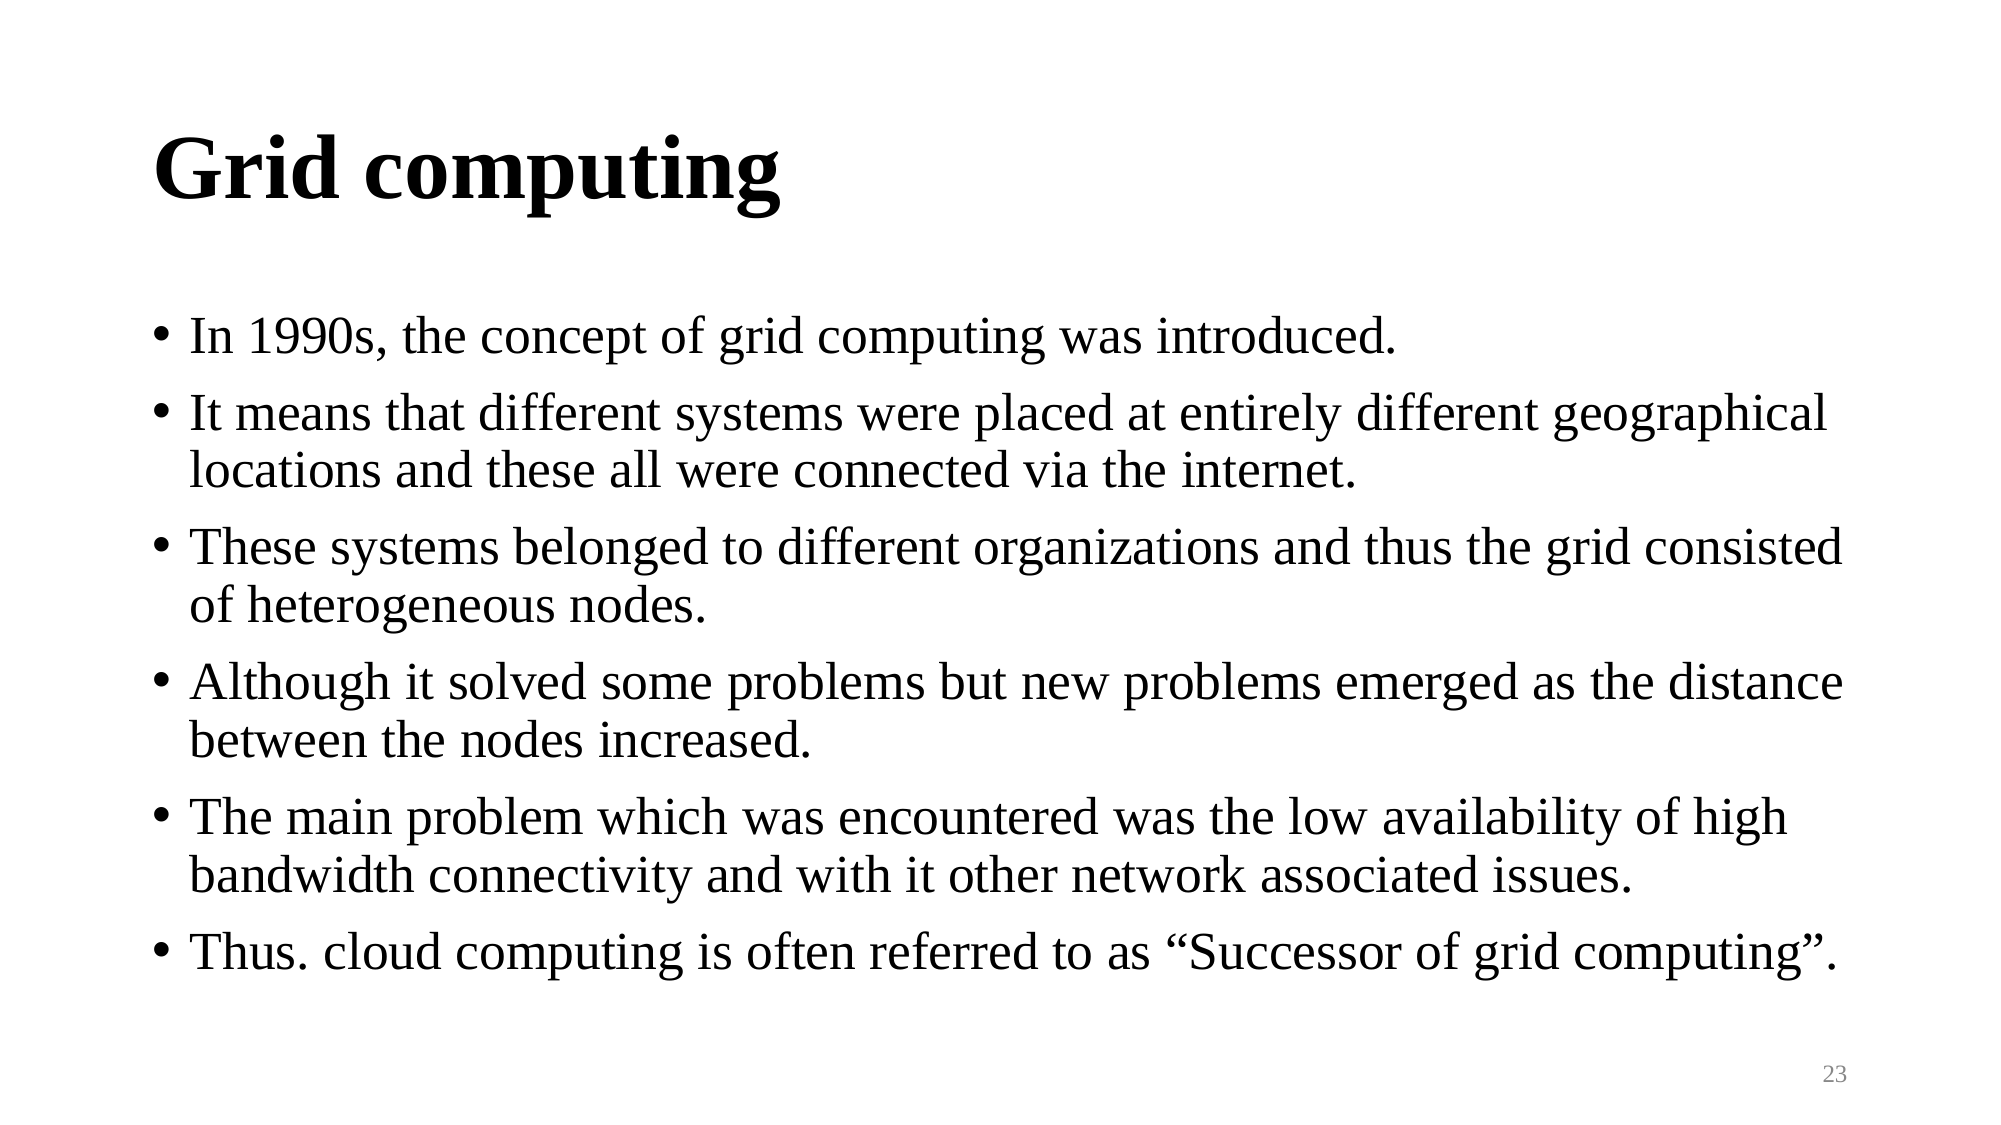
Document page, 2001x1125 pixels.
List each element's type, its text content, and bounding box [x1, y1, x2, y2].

title Grid computing [137, 59, 1863, 278]
slide_number 23 [1412, 1042, 1863, 1103]
list In 1990s, the concept of grid computing was introduced. It means that different systems were placed at entirely different geographical locations and these all were connected via the internet. These systems belonged to different organizations and thus the grid consisted of heterogeneous nodes. Although it solved some problems but new problems emerged as the distance between the nodes increased. The main problem which was encountered was the low availability of high bandwidth connectivity and with it other network associated issues. Thus. cloud computing is often referred to as “Successor of grid computing”. [137, 299, 1863, 1014]
